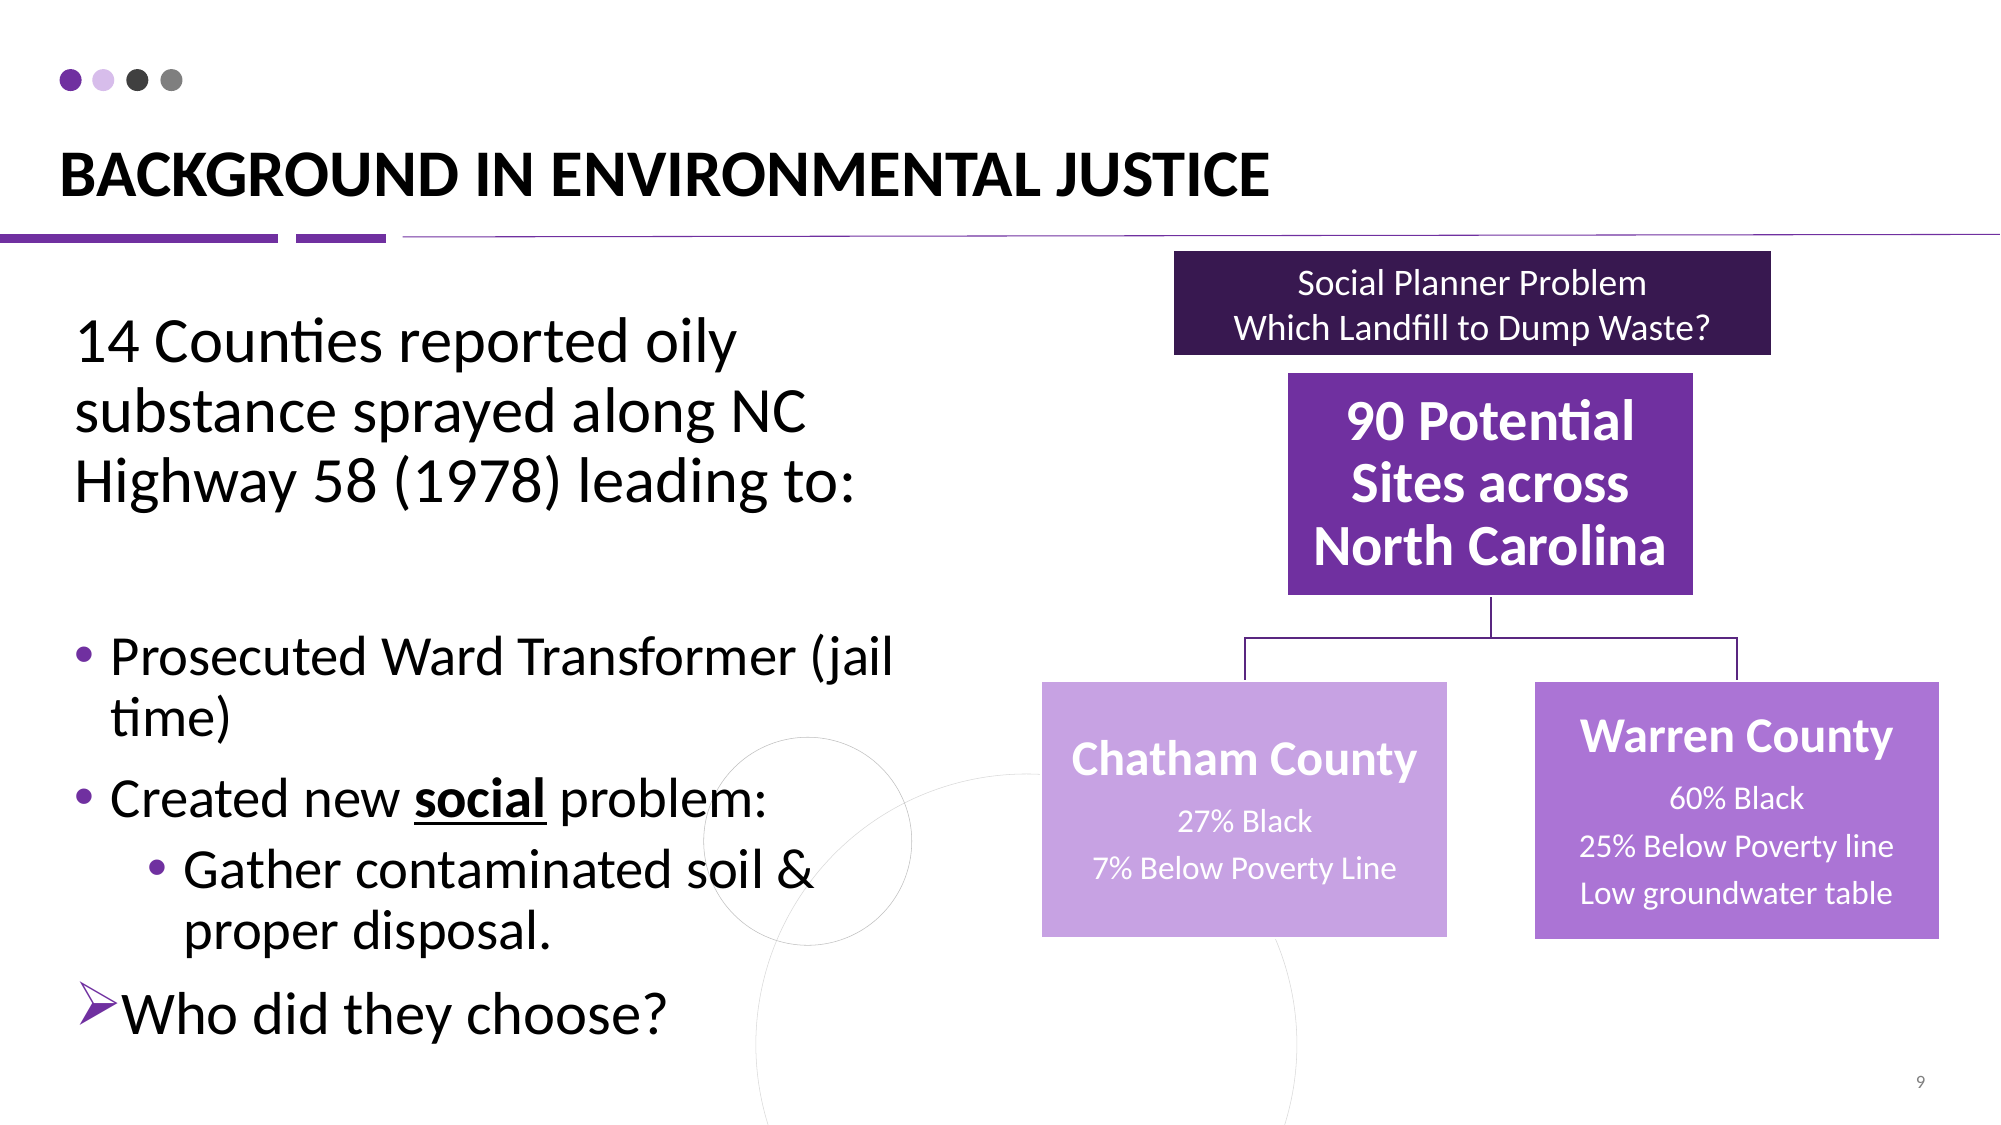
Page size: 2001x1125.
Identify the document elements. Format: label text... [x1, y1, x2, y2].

list 14 Counties reported oily substance sprayed along NC Highway 58 (1978) leading to: Prosecuted Ward Transformer (jail time) Created new social problem: Gather contaminated soil & proper disposal. Who did they choose? [59, 299, 911, 1061]
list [1041, 240, 1941, 1072]
slide_number 9 [1490, 1072, 1941, 1102]
title Background in Environmental Justice [59, 40, 1941, 211]
